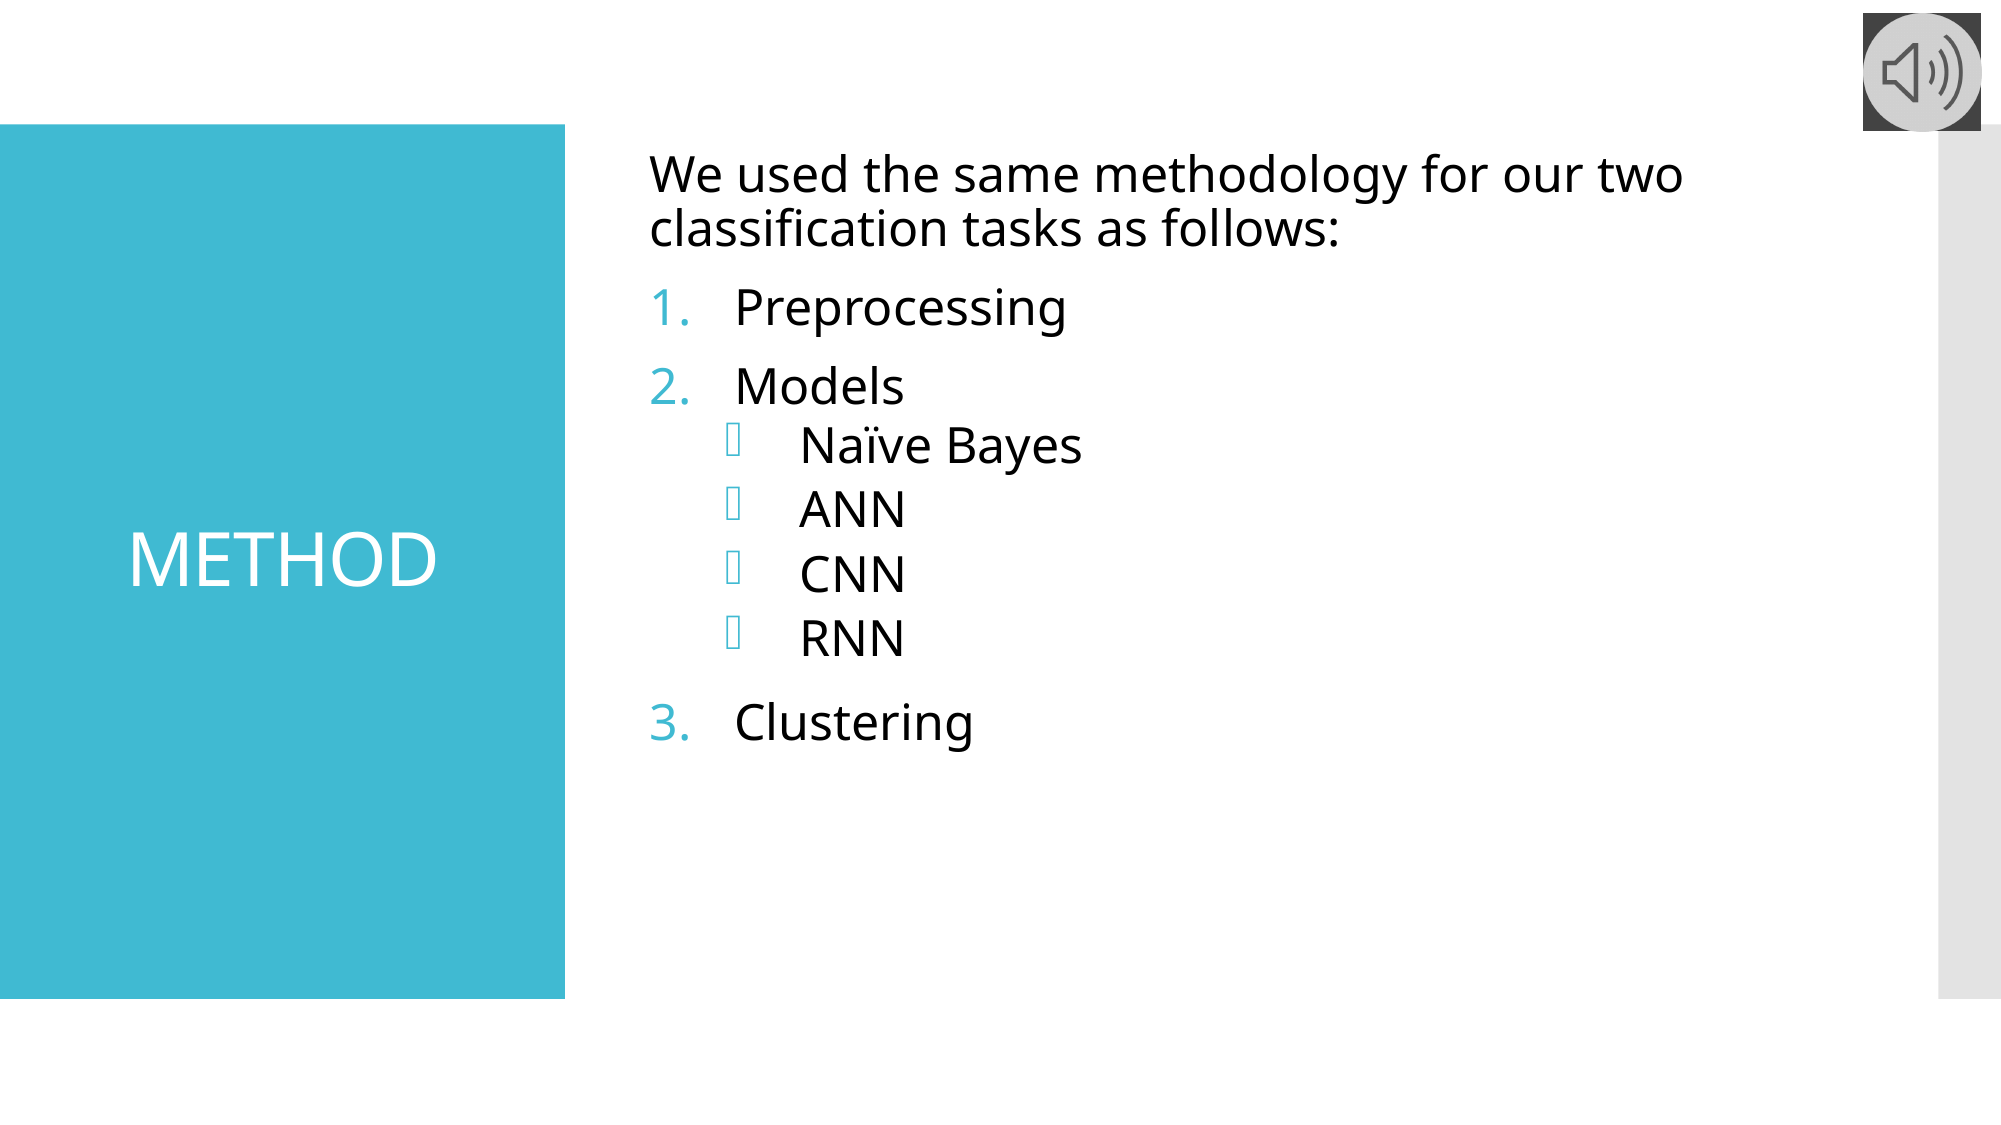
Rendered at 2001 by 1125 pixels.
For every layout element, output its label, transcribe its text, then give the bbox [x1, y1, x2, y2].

title METHOD [41, 184, 525, 940]
list We used the same methodology for our two classification tasks as follows: Preprocessing Models Naïve Bayes ANN CNN RNN Clustering [634, 141, 1835, 982]
picture [1861, 12, 1983, 133]
